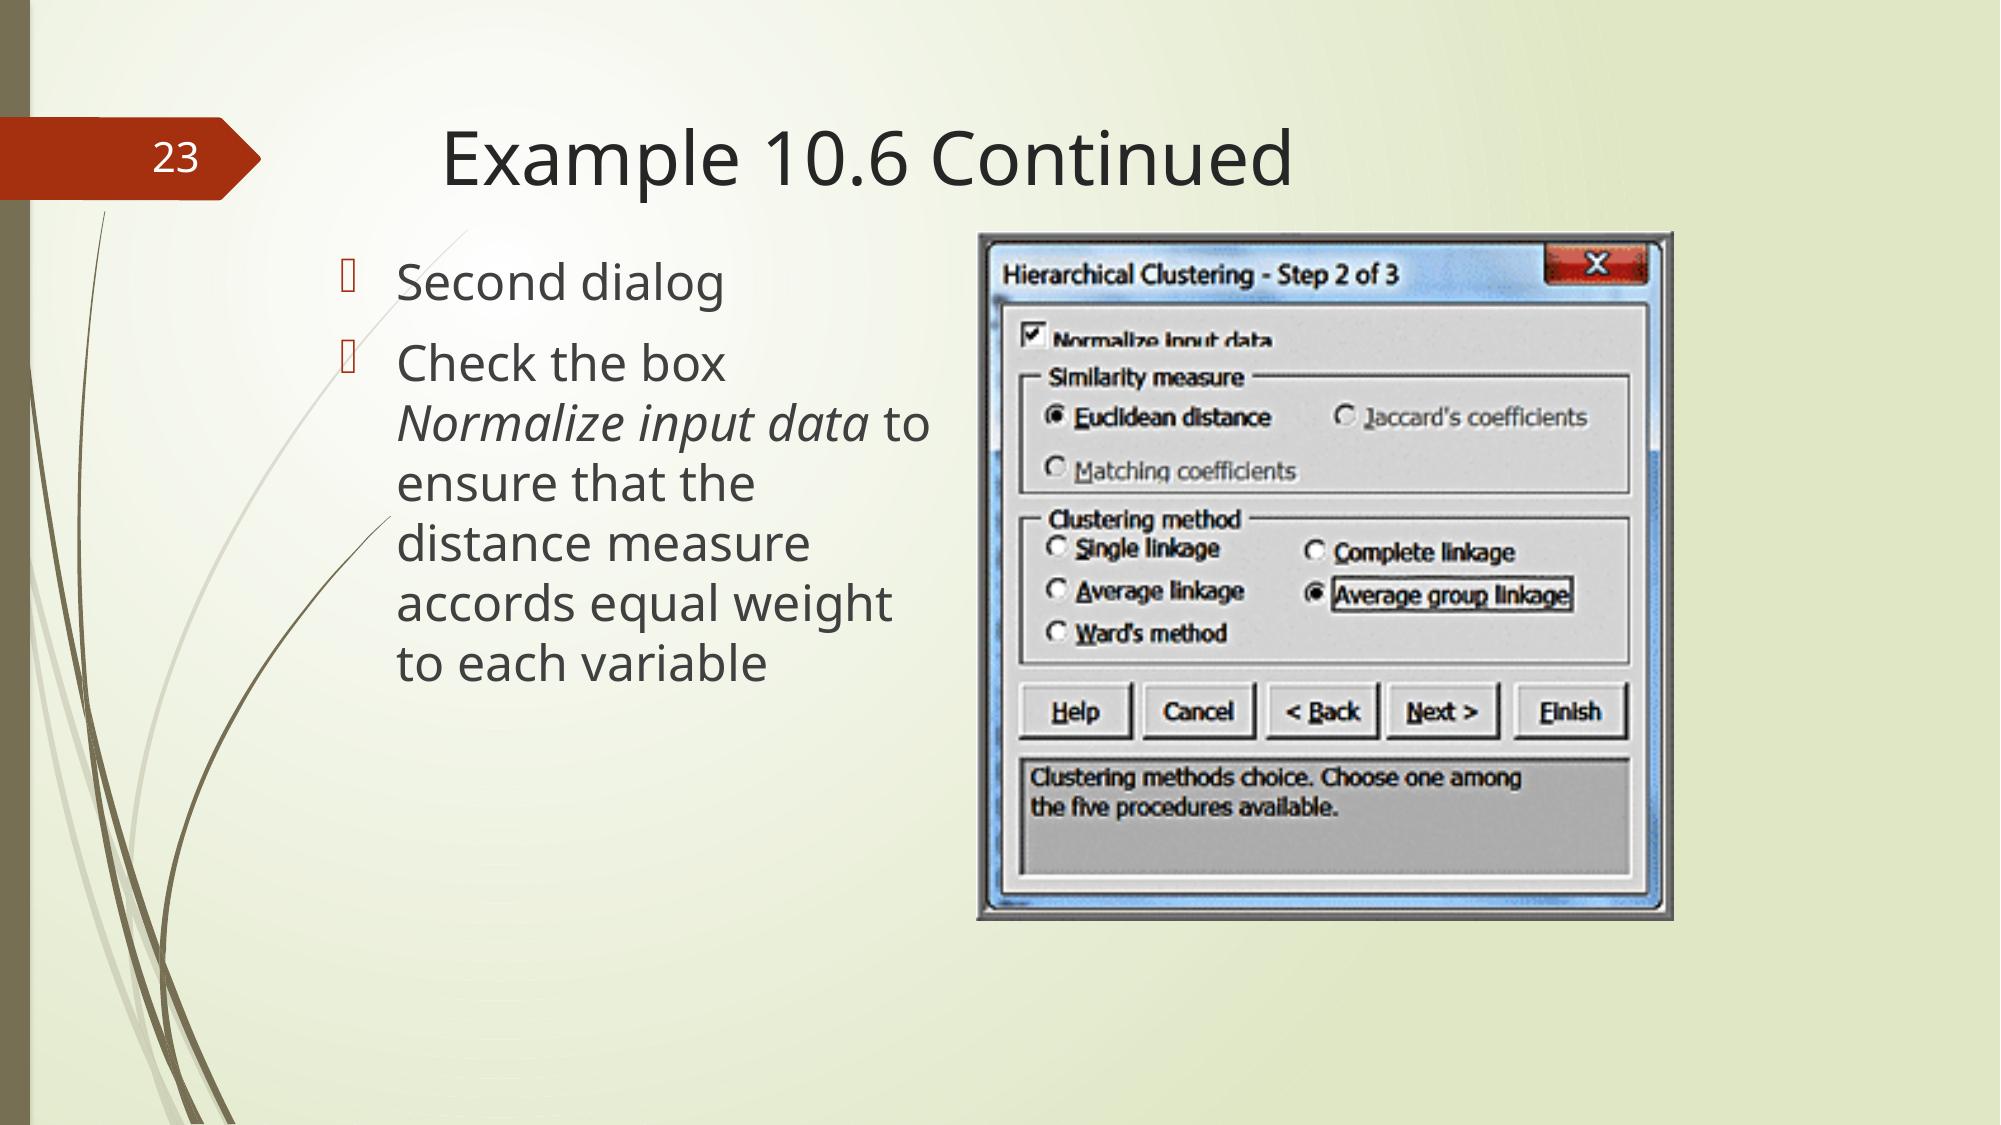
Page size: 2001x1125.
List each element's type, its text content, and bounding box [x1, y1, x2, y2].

picture [976, 231, 1674, 922]
list Second dialog Check the box Normalize input data to ensure that the distance measure accords equal weight to each variable [324, 242, 953, 986]
title Example 10.6 Continued [425, 102, 1888, 313]
slide_number 23 [87, 129, 216, 190]
